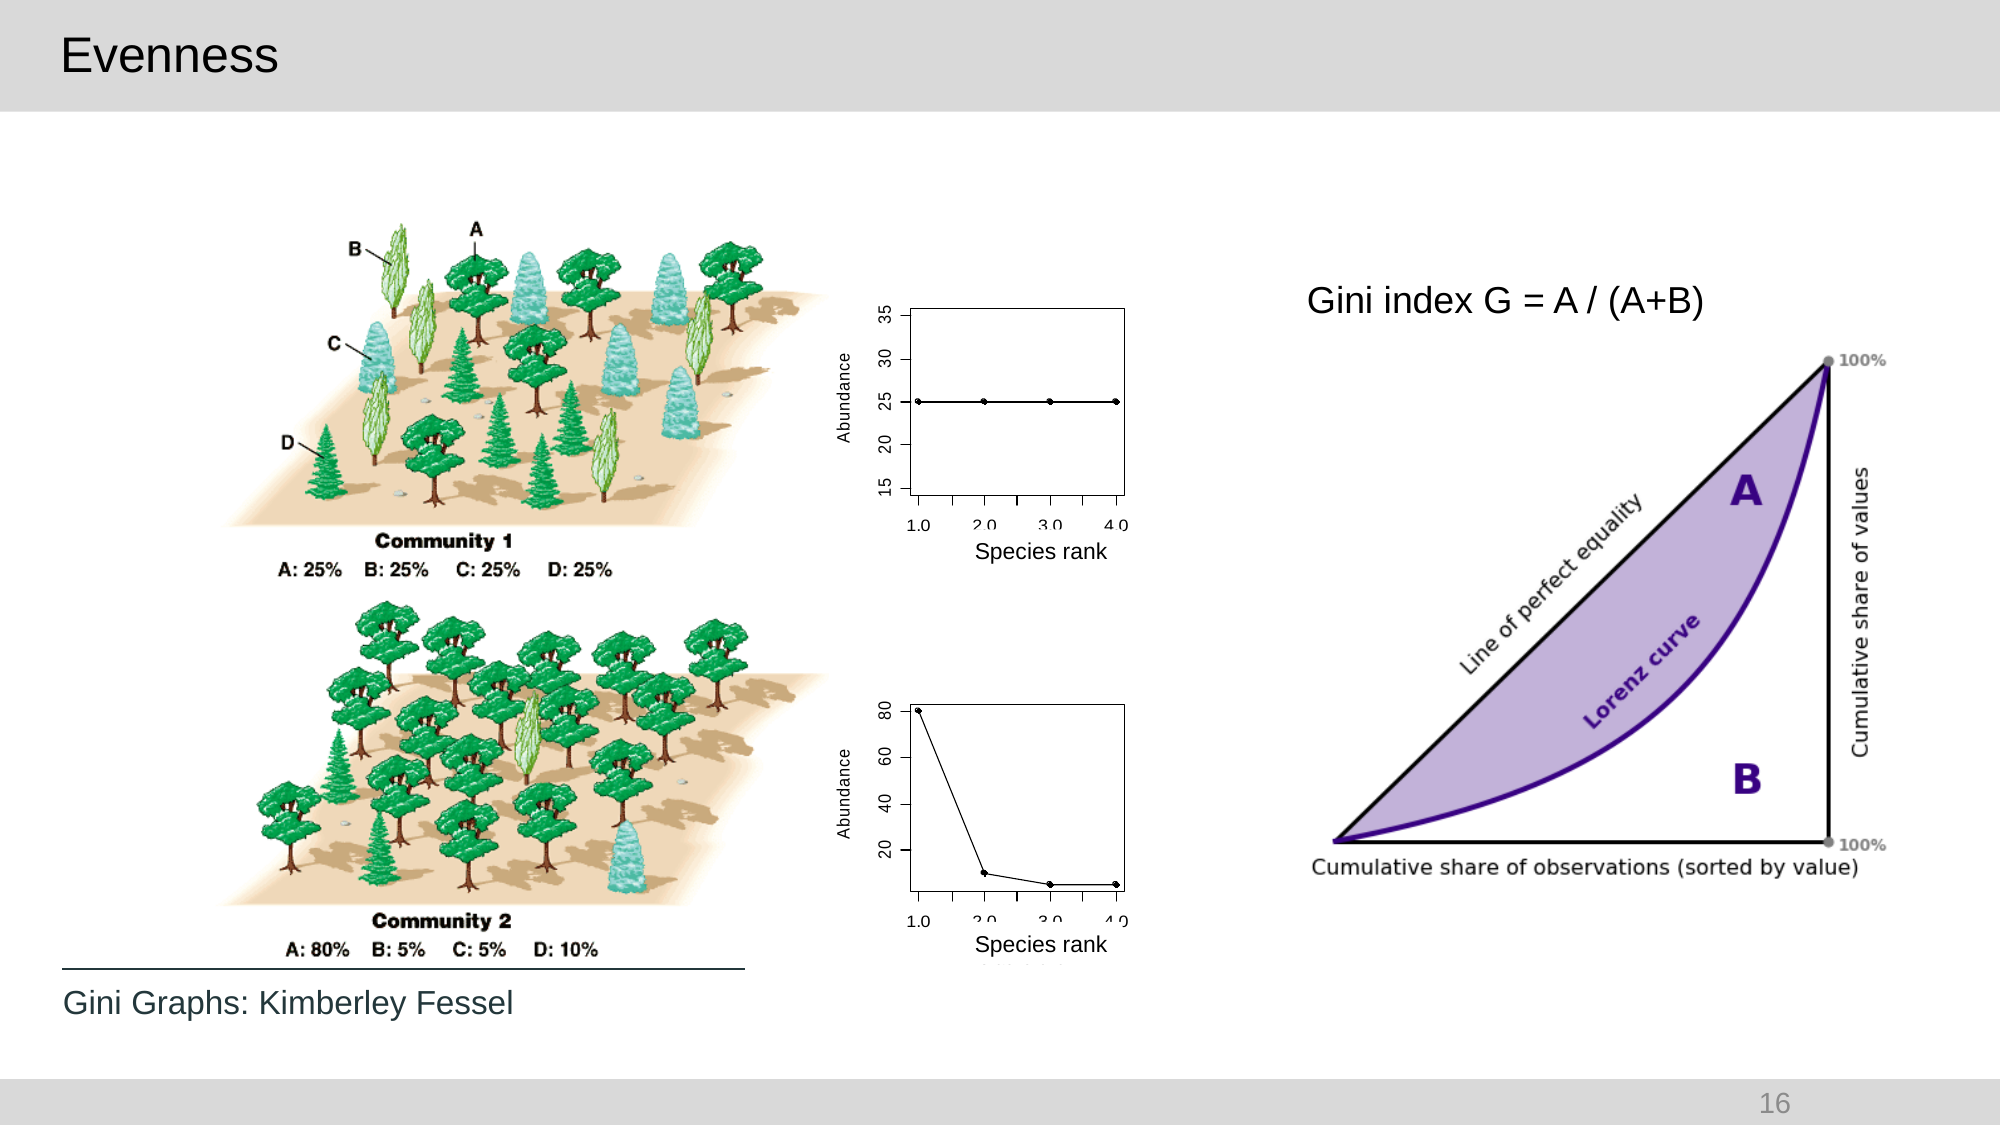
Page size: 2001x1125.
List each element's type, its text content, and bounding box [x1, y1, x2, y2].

text_box Gini Graphs: Kimberley Fessel [48, 974, 902, 1029]
picture [201, 213, 1166, 985]
footer [0, 1079, 1550, 1125]
title Evenness [0, 0, 2000, 112]
slide_number 16 [1550, 1079, 2000, 1125]
picture [1301, 333, 1897, 892]
text_box Gini index G = A / (A+B) [1292, 268, 1721, 329]
